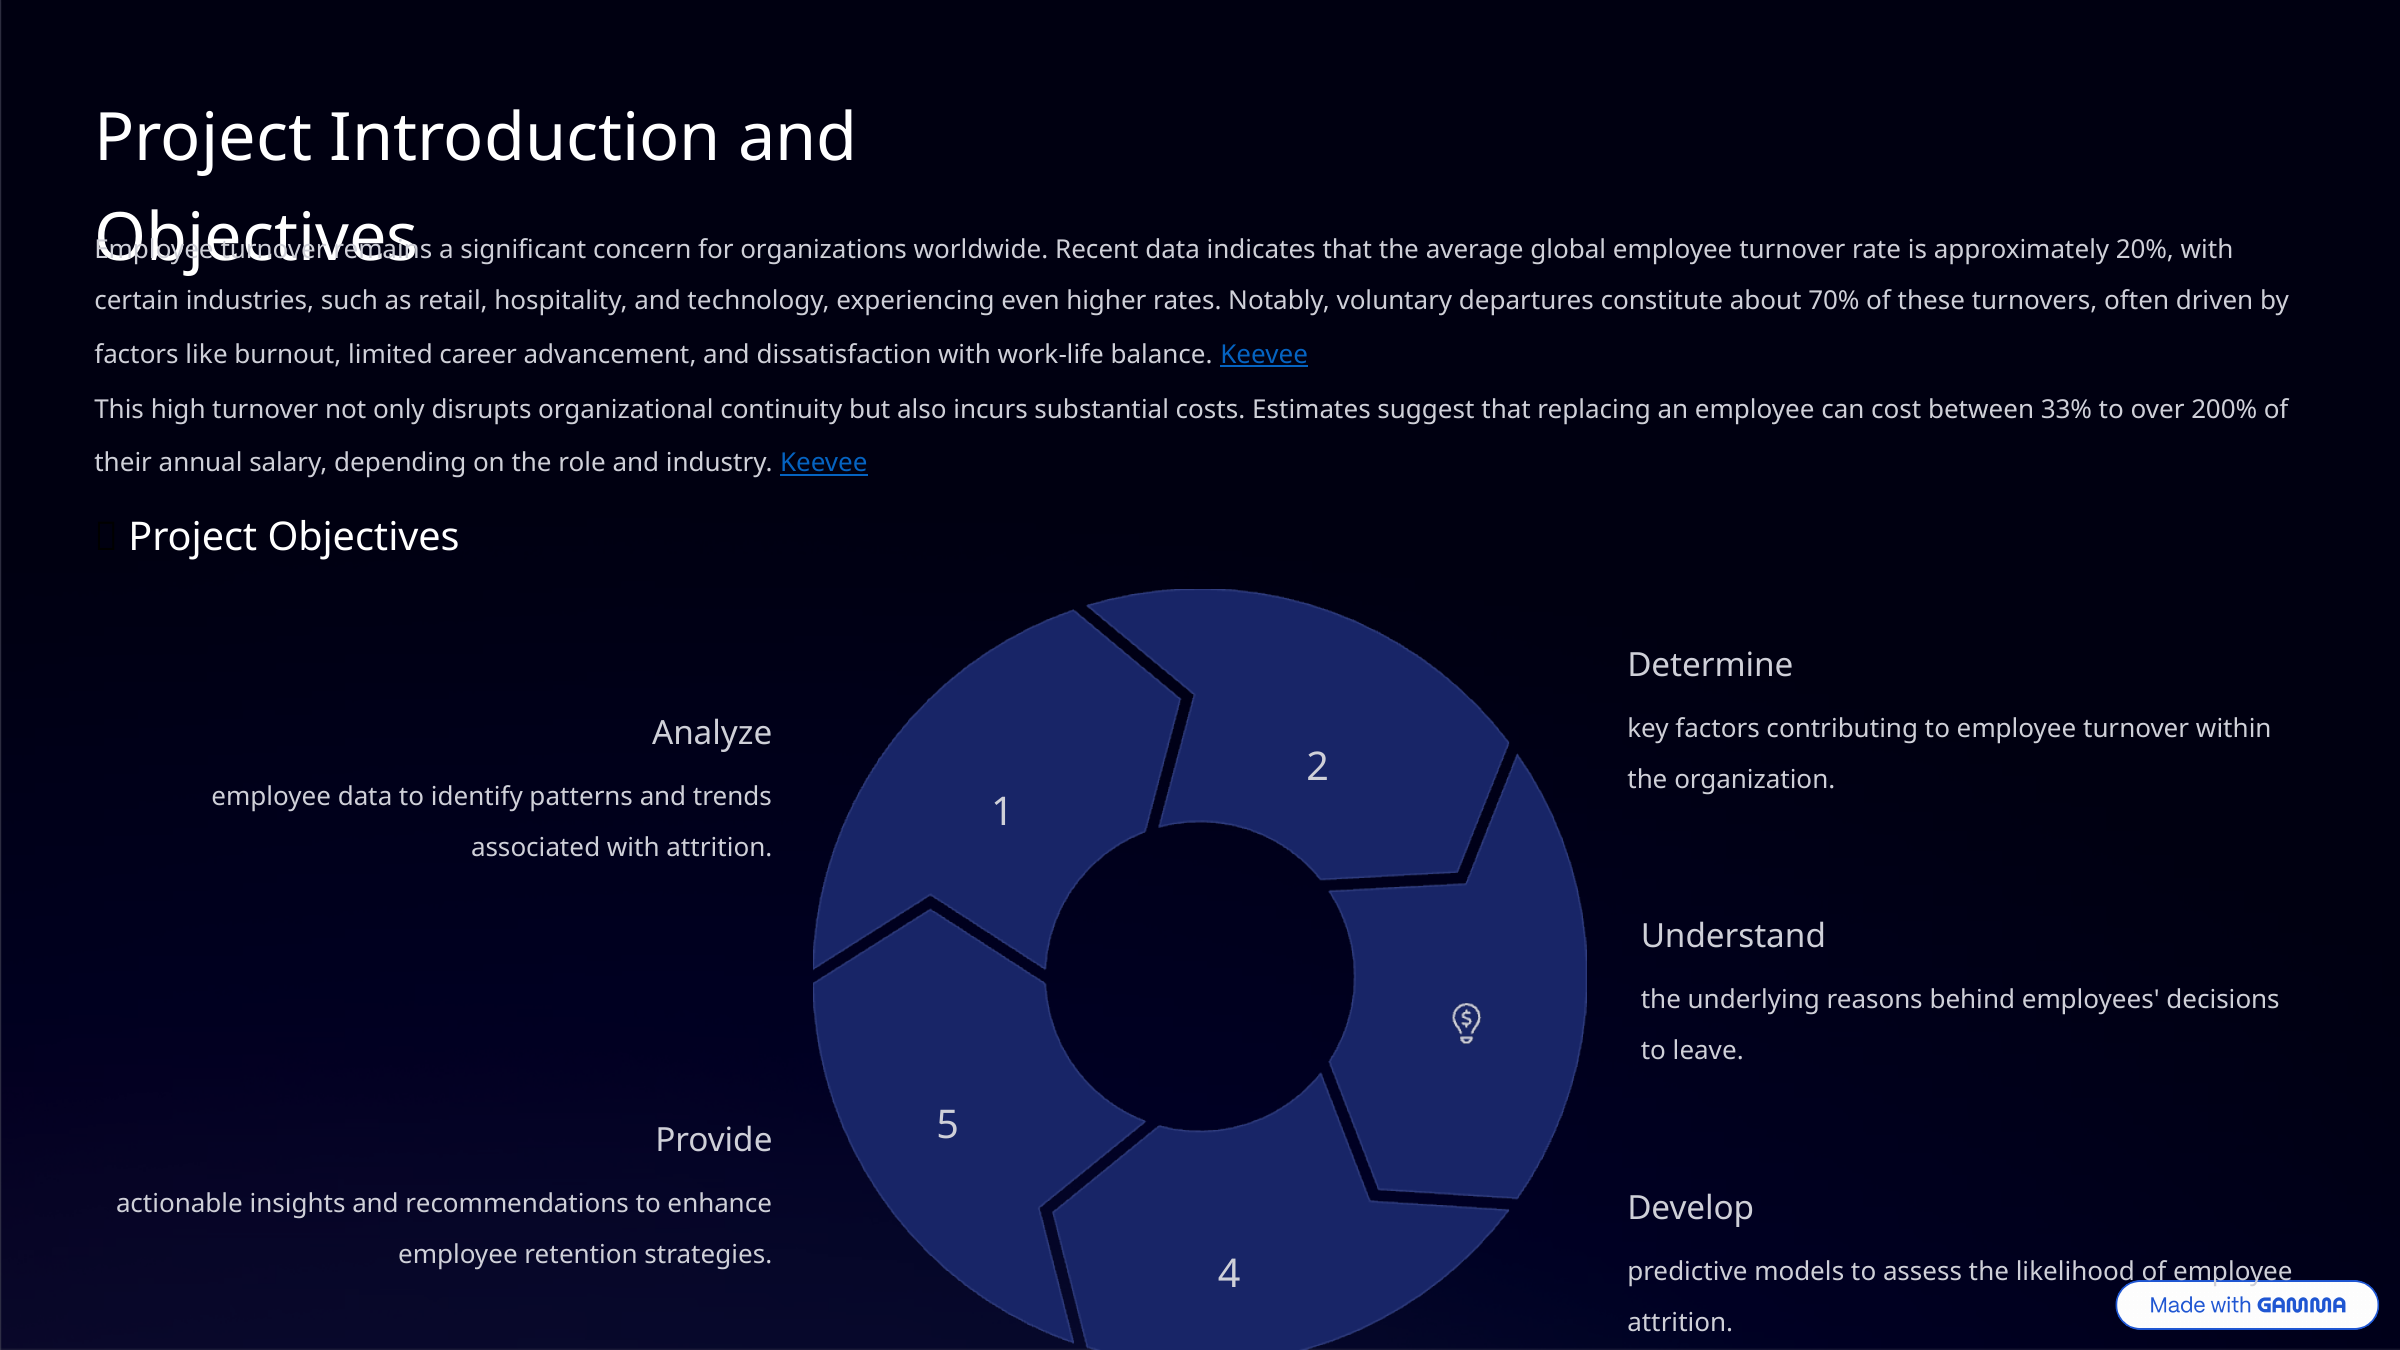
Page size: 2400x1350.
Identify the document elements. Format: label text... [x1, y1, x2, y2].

text_box key factors contributing to employee turnover within the organization. [1627, 691, 2306, 778]
text_box Analyze [435, 700, 773, 744]
text_box Employee turnover remains a significant concern for organizations worldwide. Recent data indicates that the average global employee turnover rate is approximately 20%, with certain industries, such as retail, hospitality, and technology, experiencing even higher rates. Notably, voluntary departures constitute about 70% of these turnovers, often driven by factors like burnout, limited career advancement, and dissatisfaction with work-life balance. Keevee [94, 212, 2306, 342]
text_box Provide [435, 1108, 773, 1151]
picture [812, 589, 1588, 1350]
text_box actionable insights and recommendations to enhance employee retention strategies. [94, 1166, 773, 1253]
text_box Understand [1640, 904, 1978, 947]
text_box This high turnover not only disrupts organizational continuity but also incurs substantial costs. Estimates suggest that replacing an employee can cost between 33% to over 200% of their annual salary, depending on the role and industry. ​​Keevee [94, 372, 2306, 459]
text_box predictive models to assess the likelihood of employee attrition. [1627, 1234, 2306, 1321]
picture [2106, 1271, 2389, 1339]
text_box Develop [1627, 1176, 1965, 1219]
text_box 🎯 Project Objectives [94, 498, 499, 550]
text_box the underlying reasons behind employees' decisions to leave. [1640, 962, 2306, 1050]
text_box employee data to identify patterns and trends associated with attrition. [94, 759, 773, 846]
text_box Project Introduction and Objectives [94, 74, 1154, 159]
text_box Determine [1627, 633, 1965, 676]
